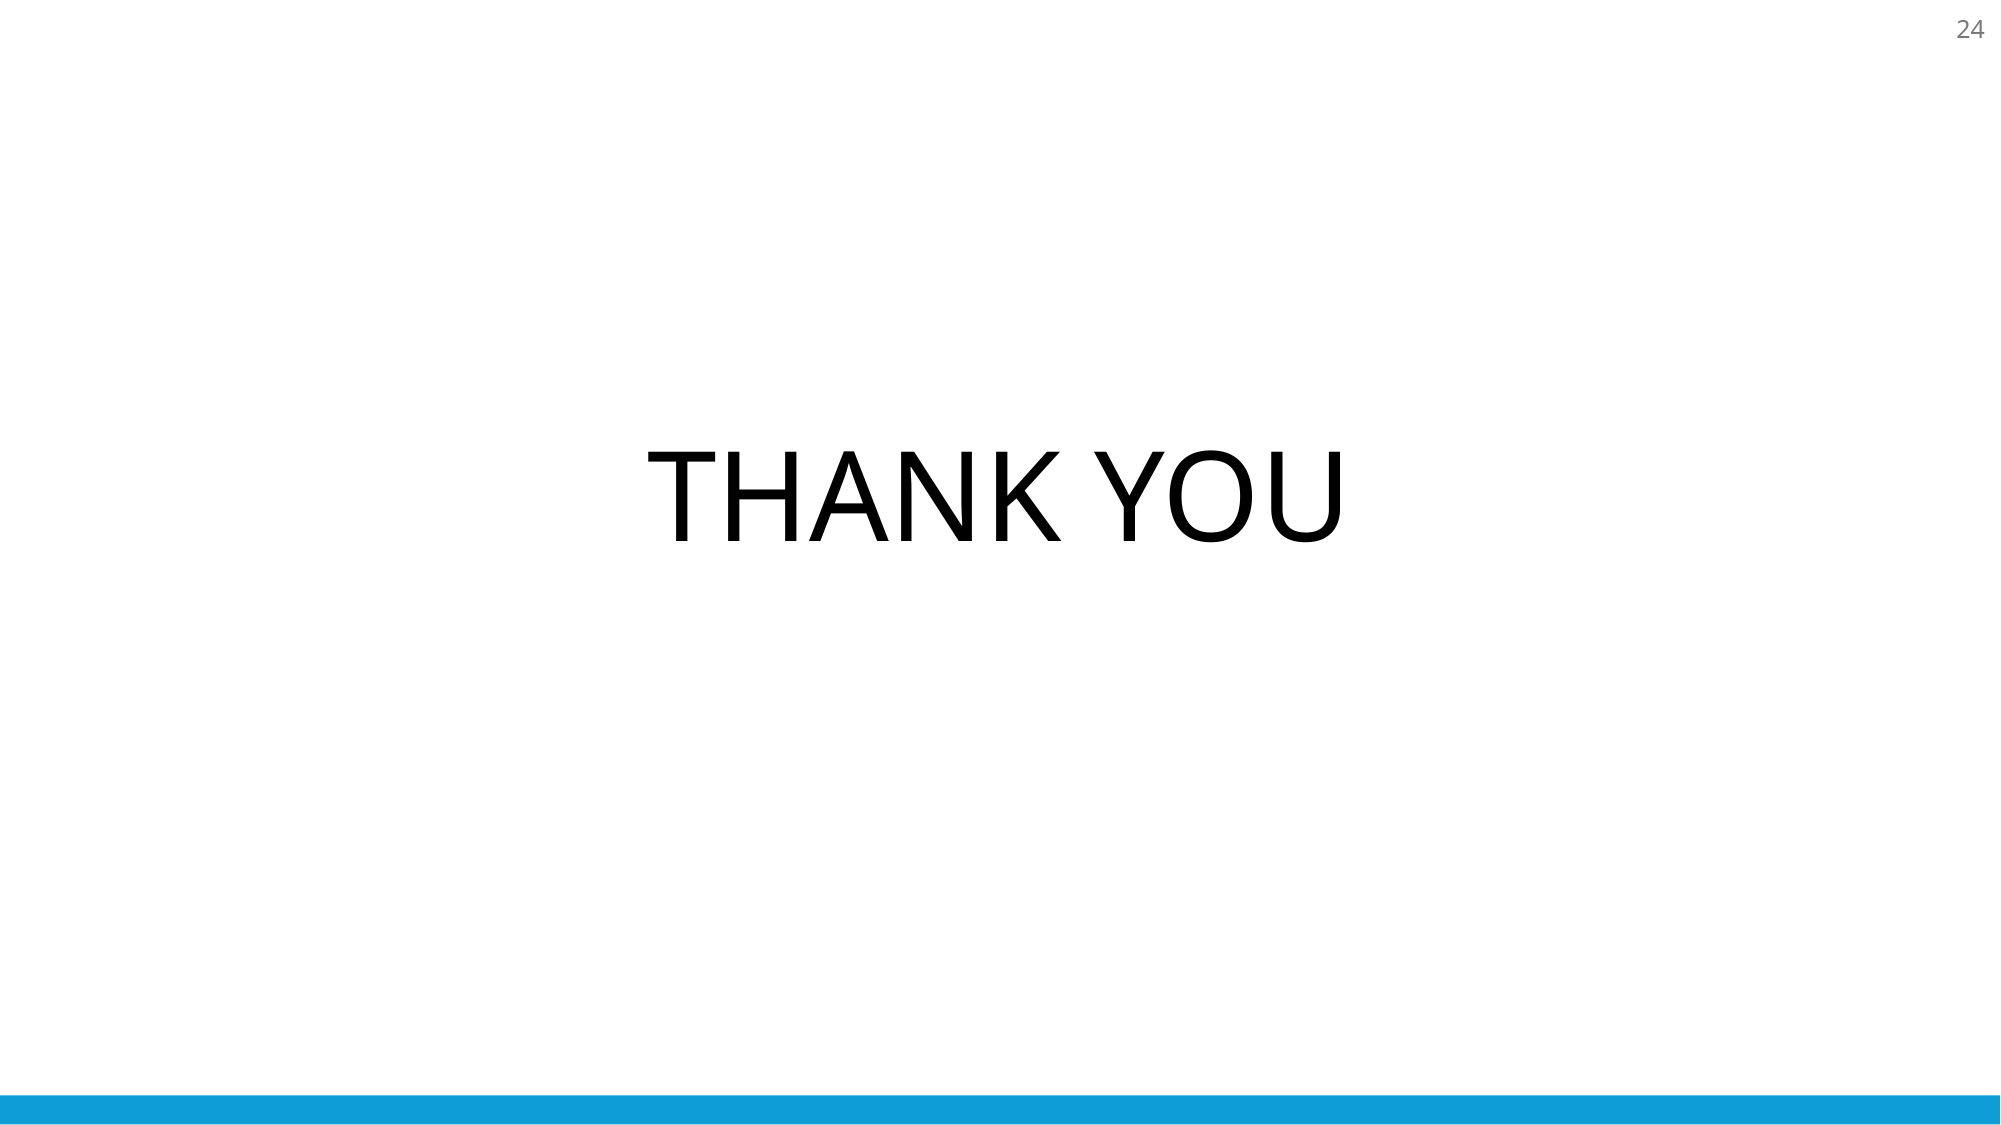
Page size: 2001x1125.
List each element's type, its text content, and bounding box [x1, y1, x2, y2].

title THANK YOU [249, 184, 1750, 576]
slide_number 24 [1550, 0, 2000, 61]
